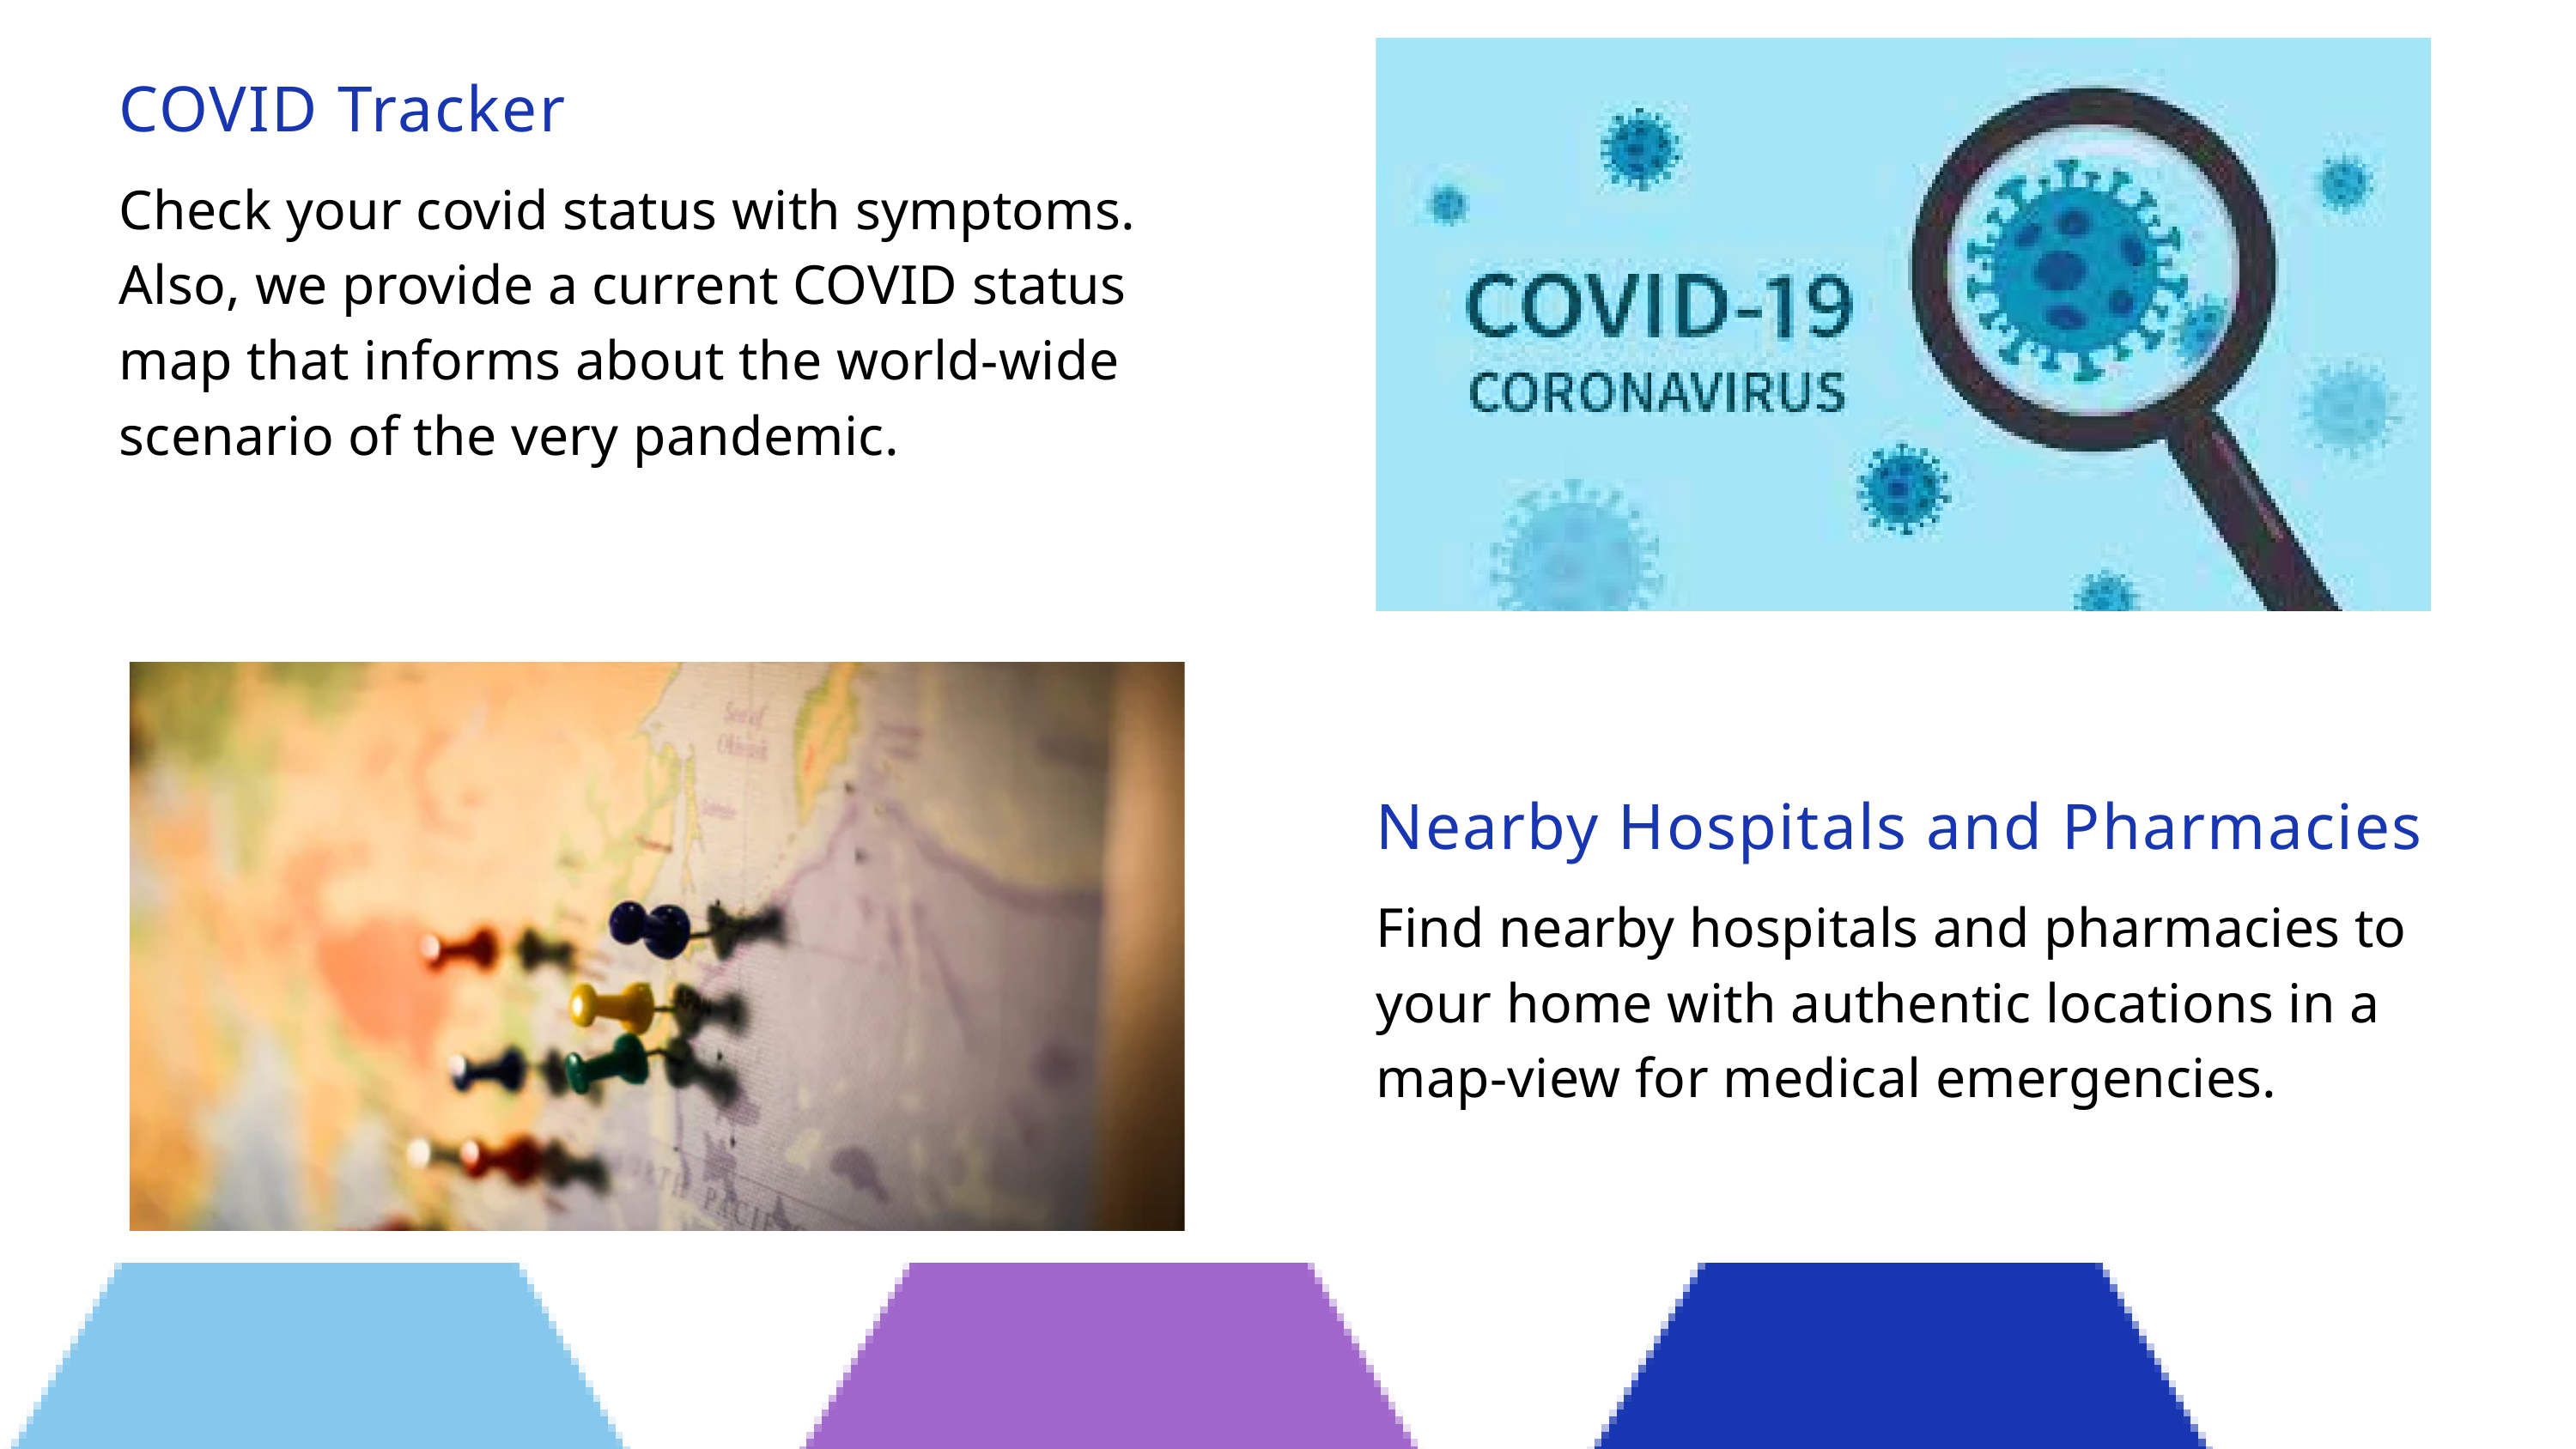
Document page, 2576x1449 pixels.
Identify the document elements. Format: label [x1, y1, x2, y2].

picture [1376, 38, 2432, 611]
picture [0, 1263, 2294, 1449]
text_box [1376, 787, 2442, 1106]
picture [129, 662, 1185, 1231]
text_box [118, 70, 1185, 463]
